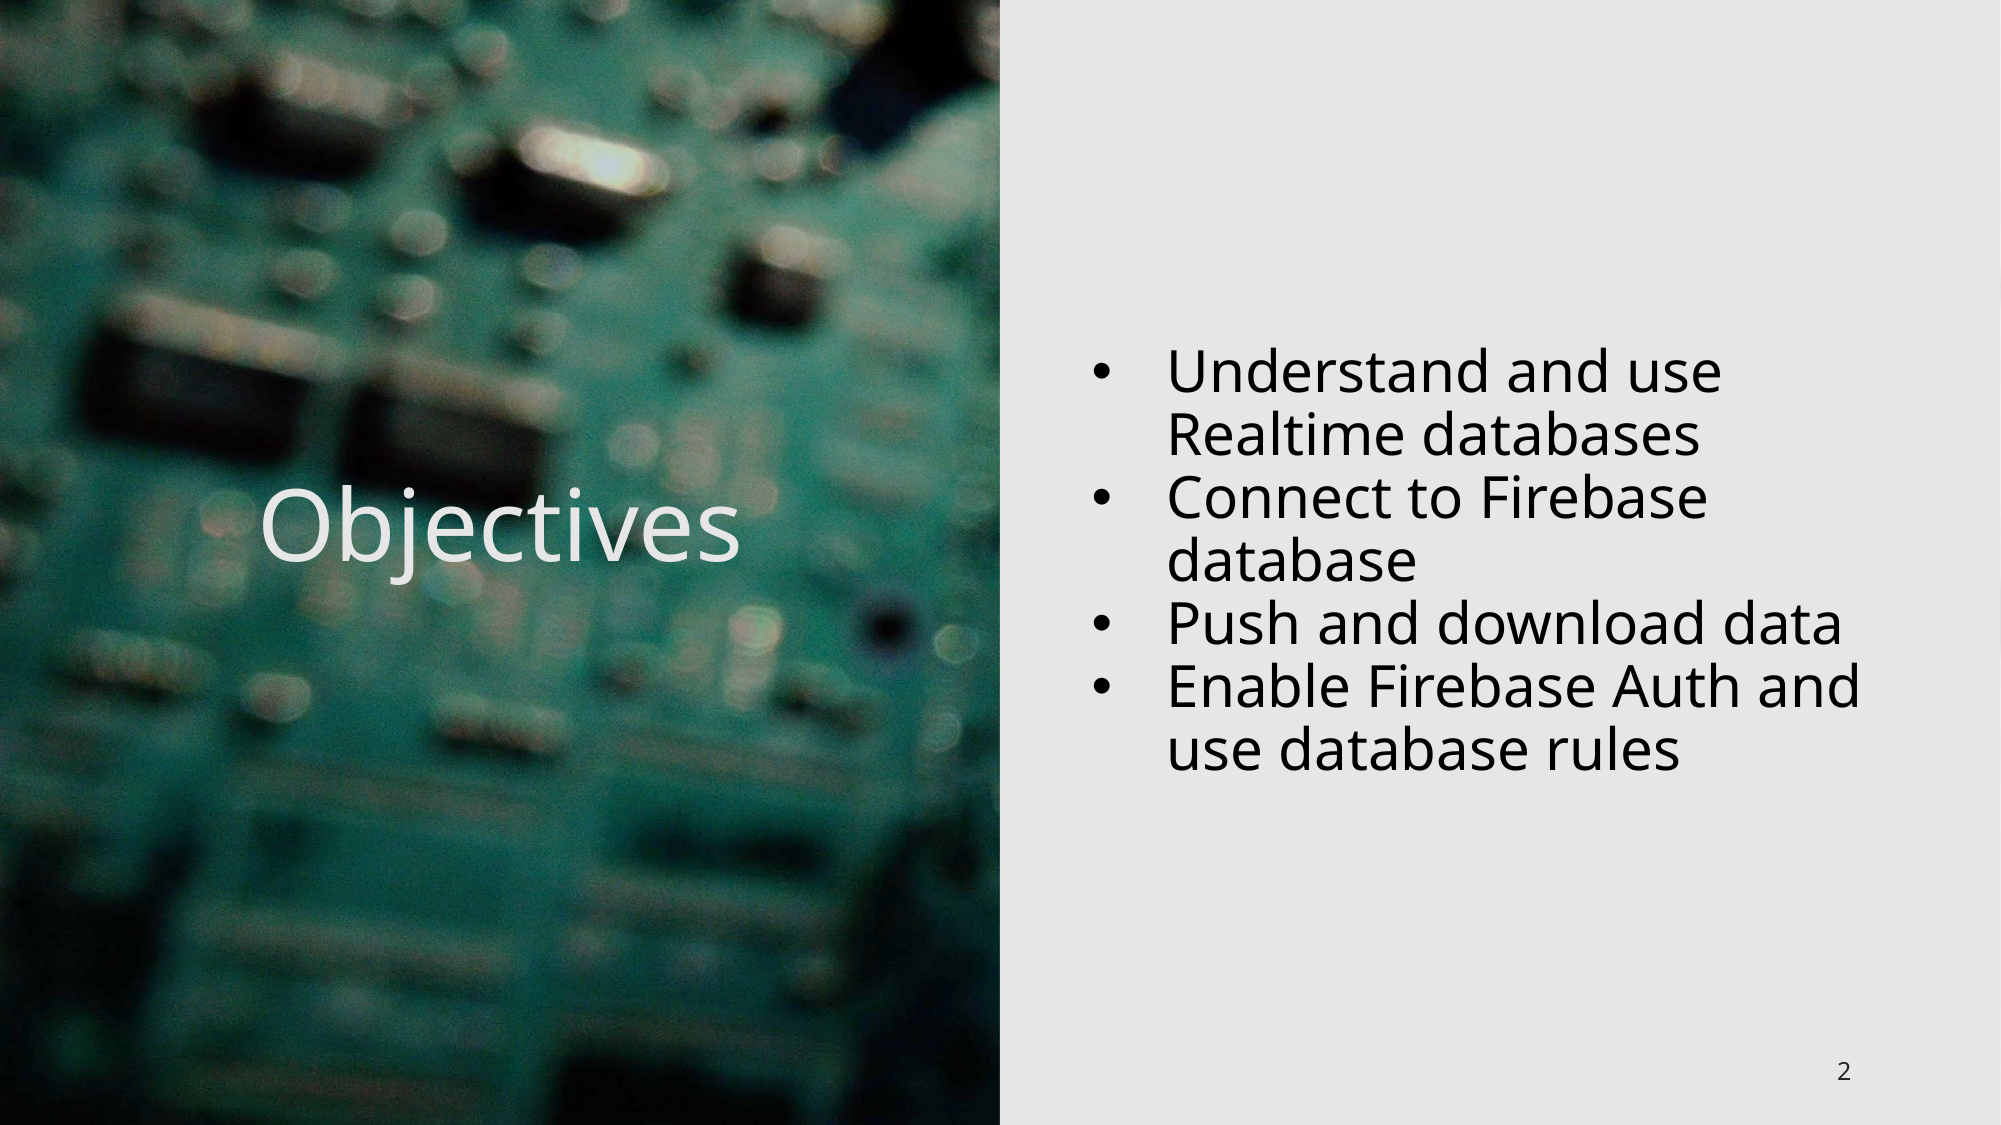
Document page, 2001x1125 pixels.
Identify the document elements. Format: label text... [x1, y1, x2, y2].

title Objectives [58, 269, 943, 594]
picture [0, 0, 999, 1125]
list Understand and use Realtime databases Connect to Firebase database Push and download data Enable Firebase Auth and use database rules [1080, 158, 1920, 967]
slide_number 2 [1412, 1042, 1863, 1103]
